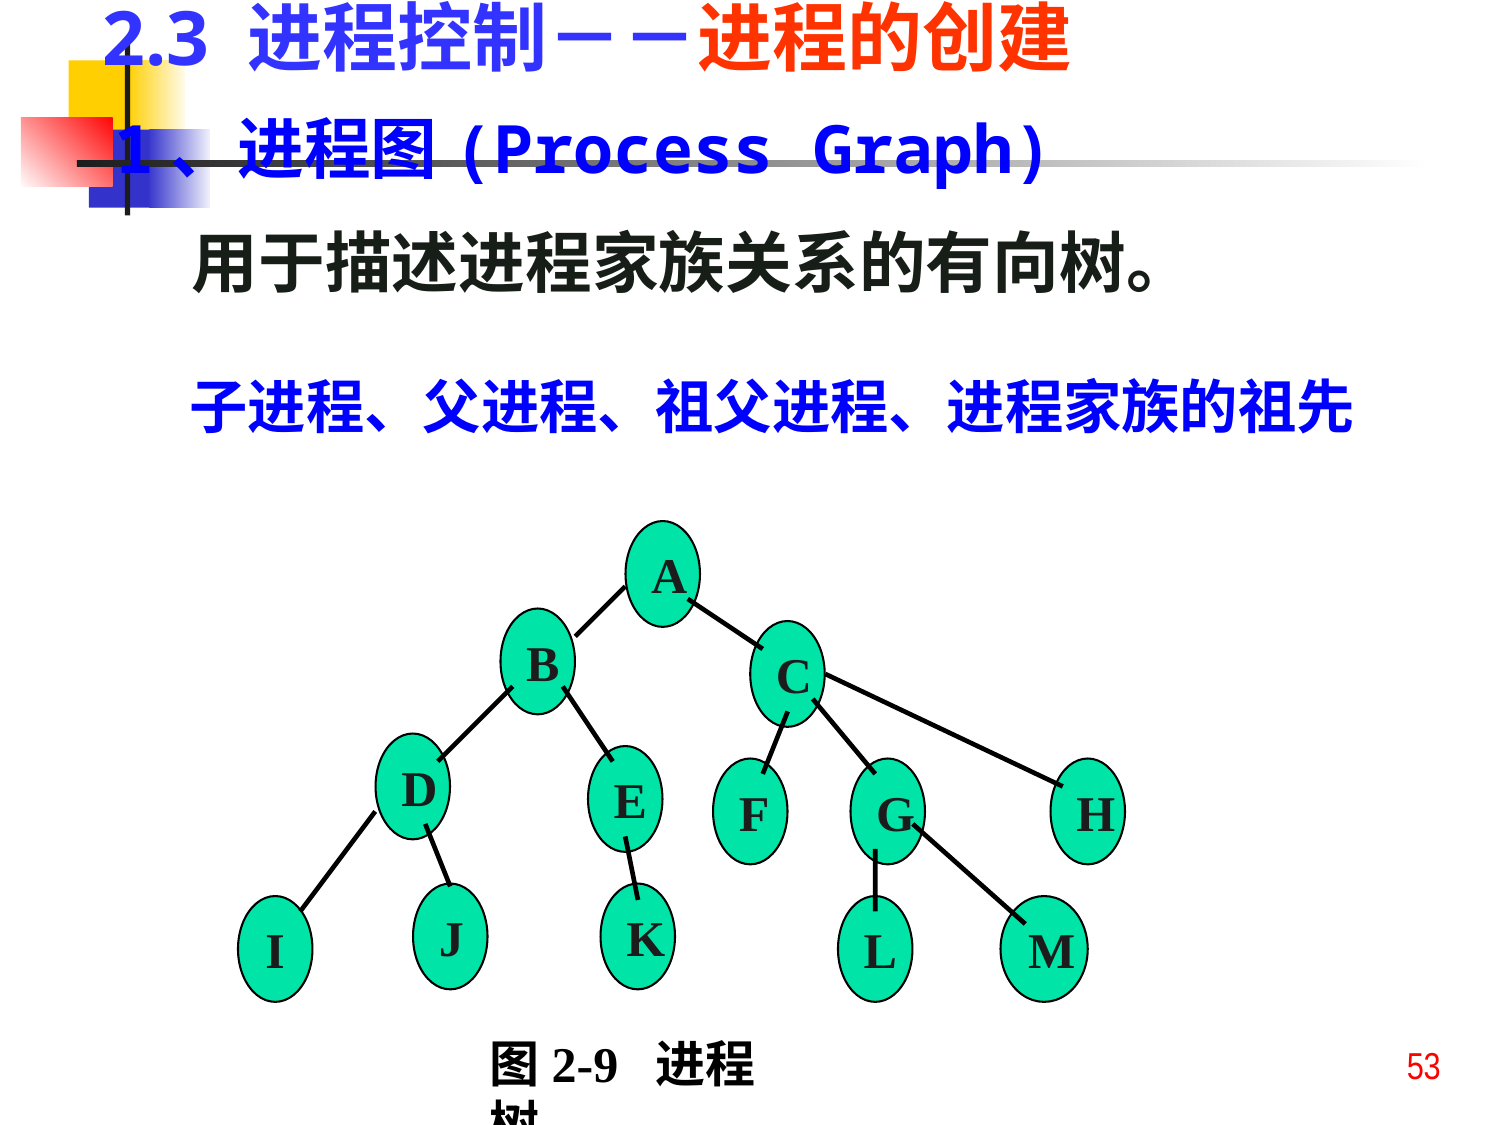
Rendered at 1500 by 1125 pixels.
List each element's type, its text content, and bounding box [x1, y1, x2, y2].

text_box 2.3 进程控制－－进程的创建 [87, 0, 1413, 88]
text_box 子进程、父进程、祖父进程、进程家族的祖先 [174, 362, 1413, 448]
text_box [237, 522, 1126, 1001]
text_box 1、进程图(Process Graph) 用于描述进程家族关系的有向树。 [99, 99, 1450, 308]
text_box 图2-9 进程树 [474, 1024, 800, 1125]
text_box 53 [1392, 1034, 1471, 1094]
